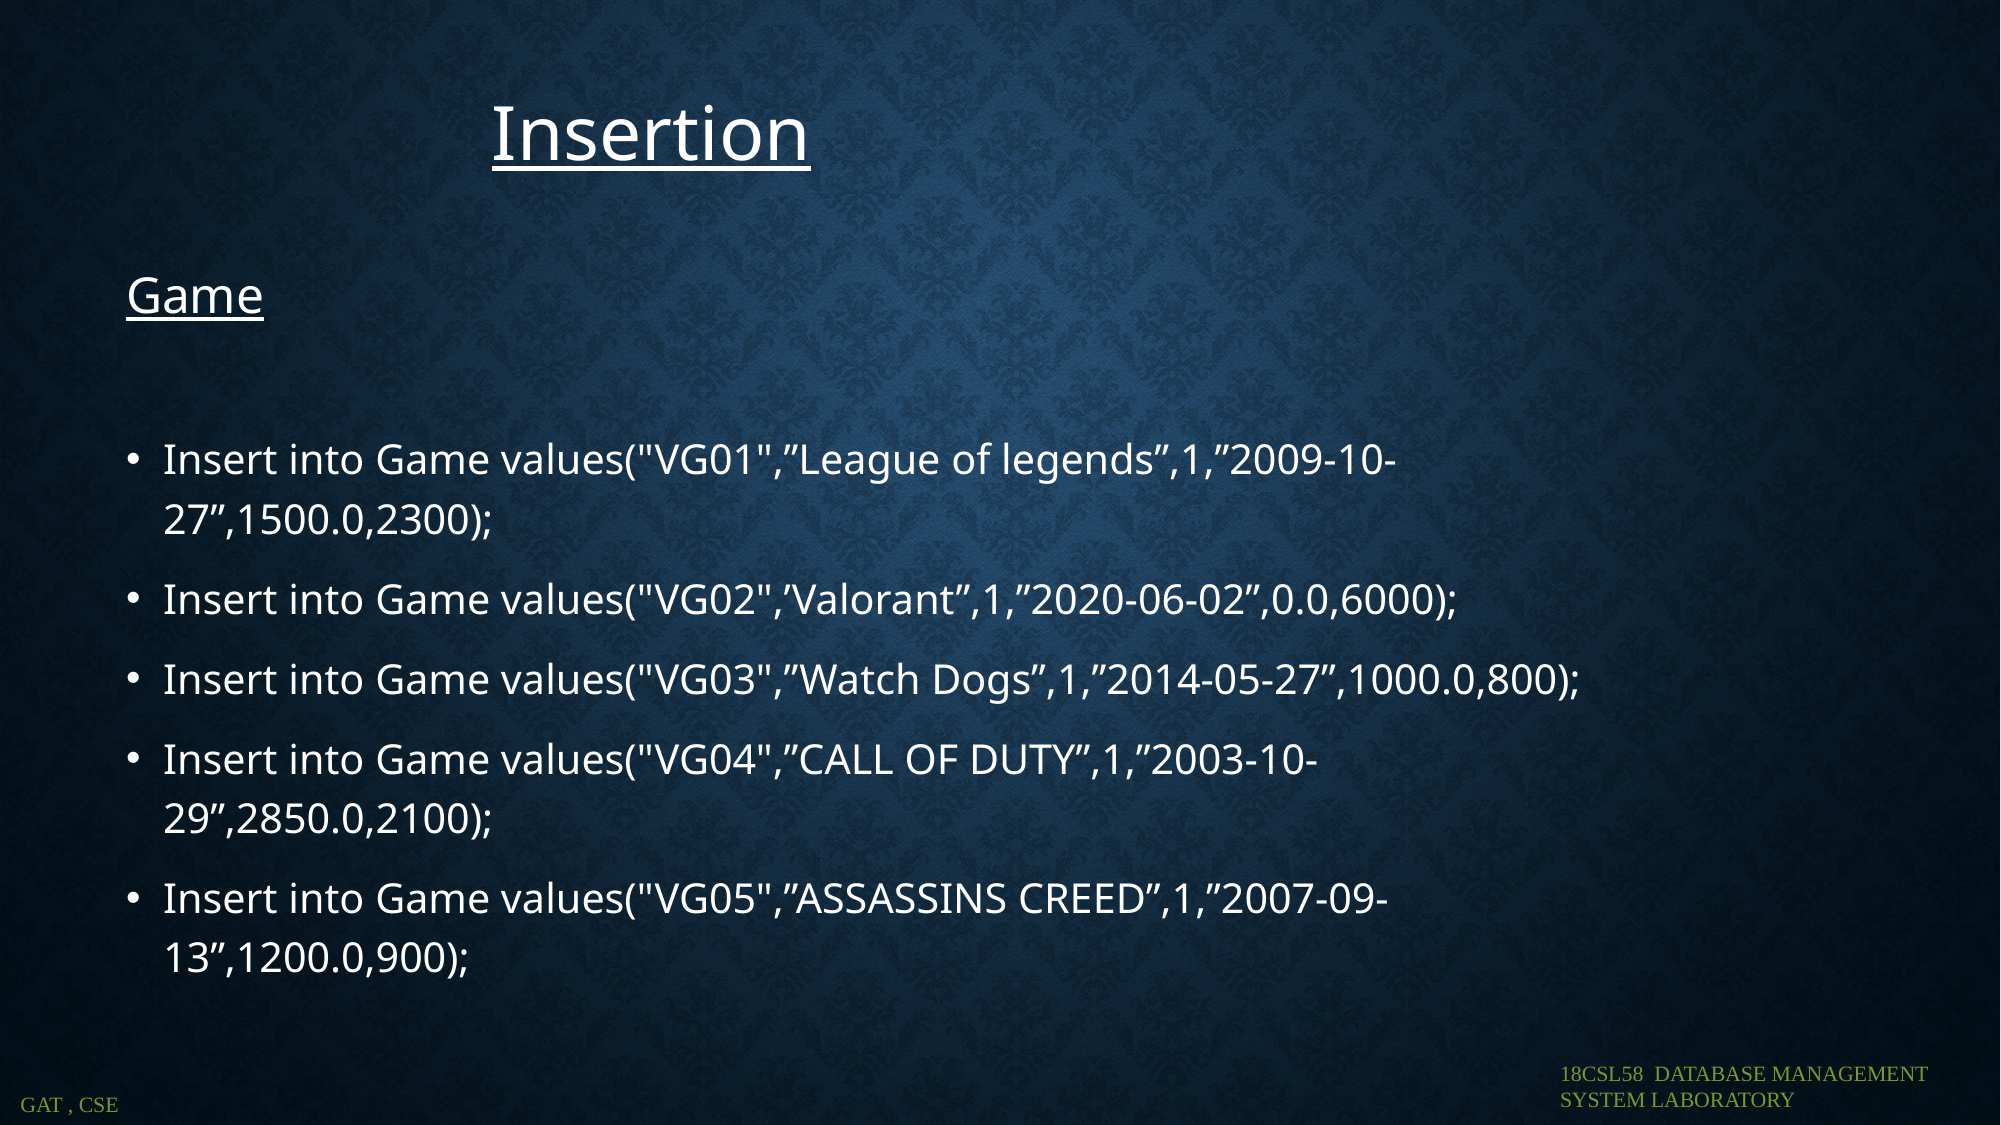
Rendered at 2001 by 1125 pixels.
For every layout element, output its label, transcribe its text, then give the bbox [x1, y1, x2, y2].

list Game Insert into Game values("VG01",”League of legends”,1,”2009-10-27”,1500.0,2300); Insert into Game values("VG02",’Valorant”,1,”2020-06-02”,0.0,6000); Insert into Game values("VG03",”Watch Dogs”,1,”2014-05-27”,1000.0,800); Insert into Game values("VG04",”CALL OF DUTY”,1,”2003-10-29”,2850.0,2100); Insert into Game values("VG05",”ASSASSINS CREED”,1,”2007-09-13”,1200.0,900); [111, 244, 1655, 992]
text_box GAT , CSE [0, 1083, 1000, 1125]
text_box 18CSL58 DATABASE MANAGEMENT SYSTEM LABORATORY [1545, 1052, 1977, 1120]
text_box Insertion [111, 77, 1458, 243]
